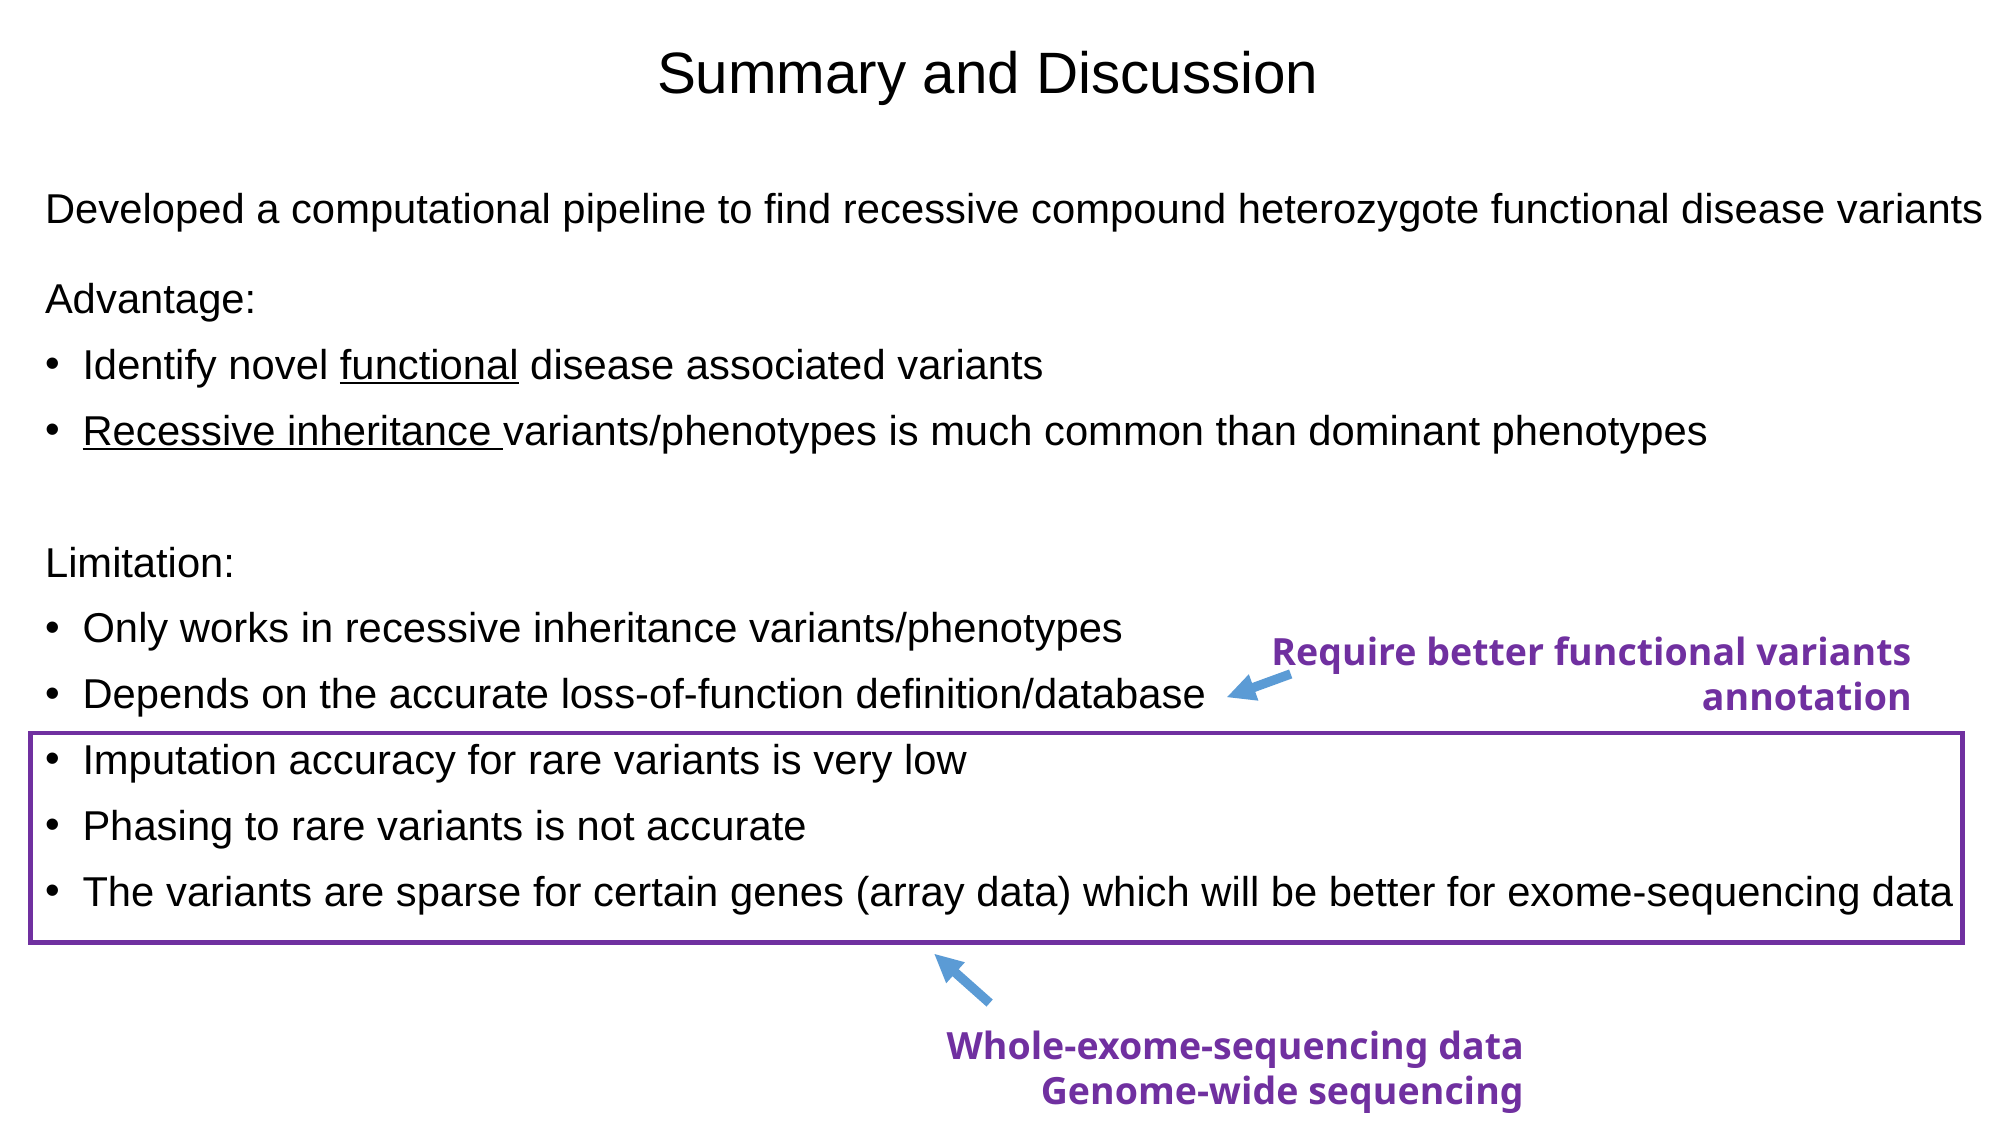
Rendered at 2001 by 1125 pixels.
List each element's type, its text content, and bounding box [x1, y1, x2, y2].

text_box Advantage: Identify novel functional disease associated variants Recessive inheritance variants/phenotypes is much common than dominant phenotypes Limitation: Only works in recessive inheritance variants/phenotypes Depends on the accurate loss-of-function definition/database Imputation accuracy for rare variants is very low Phasing to rare variants is not accurate The variants are sparse for certain genes (array data) which will be better for exome-sequencing data [30, 270, 2000, 943]
text_box Require better functional variants annotation [1210, 620, 1927, 726]
text_box Whole-exome-sequencing data Genome-wide sequencing [822, 1014, 1540, 1120]
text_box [1227, 673, 1291, 698]
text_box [934, 953, 990, 1003]
text_box [29, 732, 1964, 943]
text_box Summary and Discussion [0, 27, 1976, 113]
text_box Developed a computational pipeline to find recessive compound heterozygote functional disease variants [30, 174, 2000, 240]
